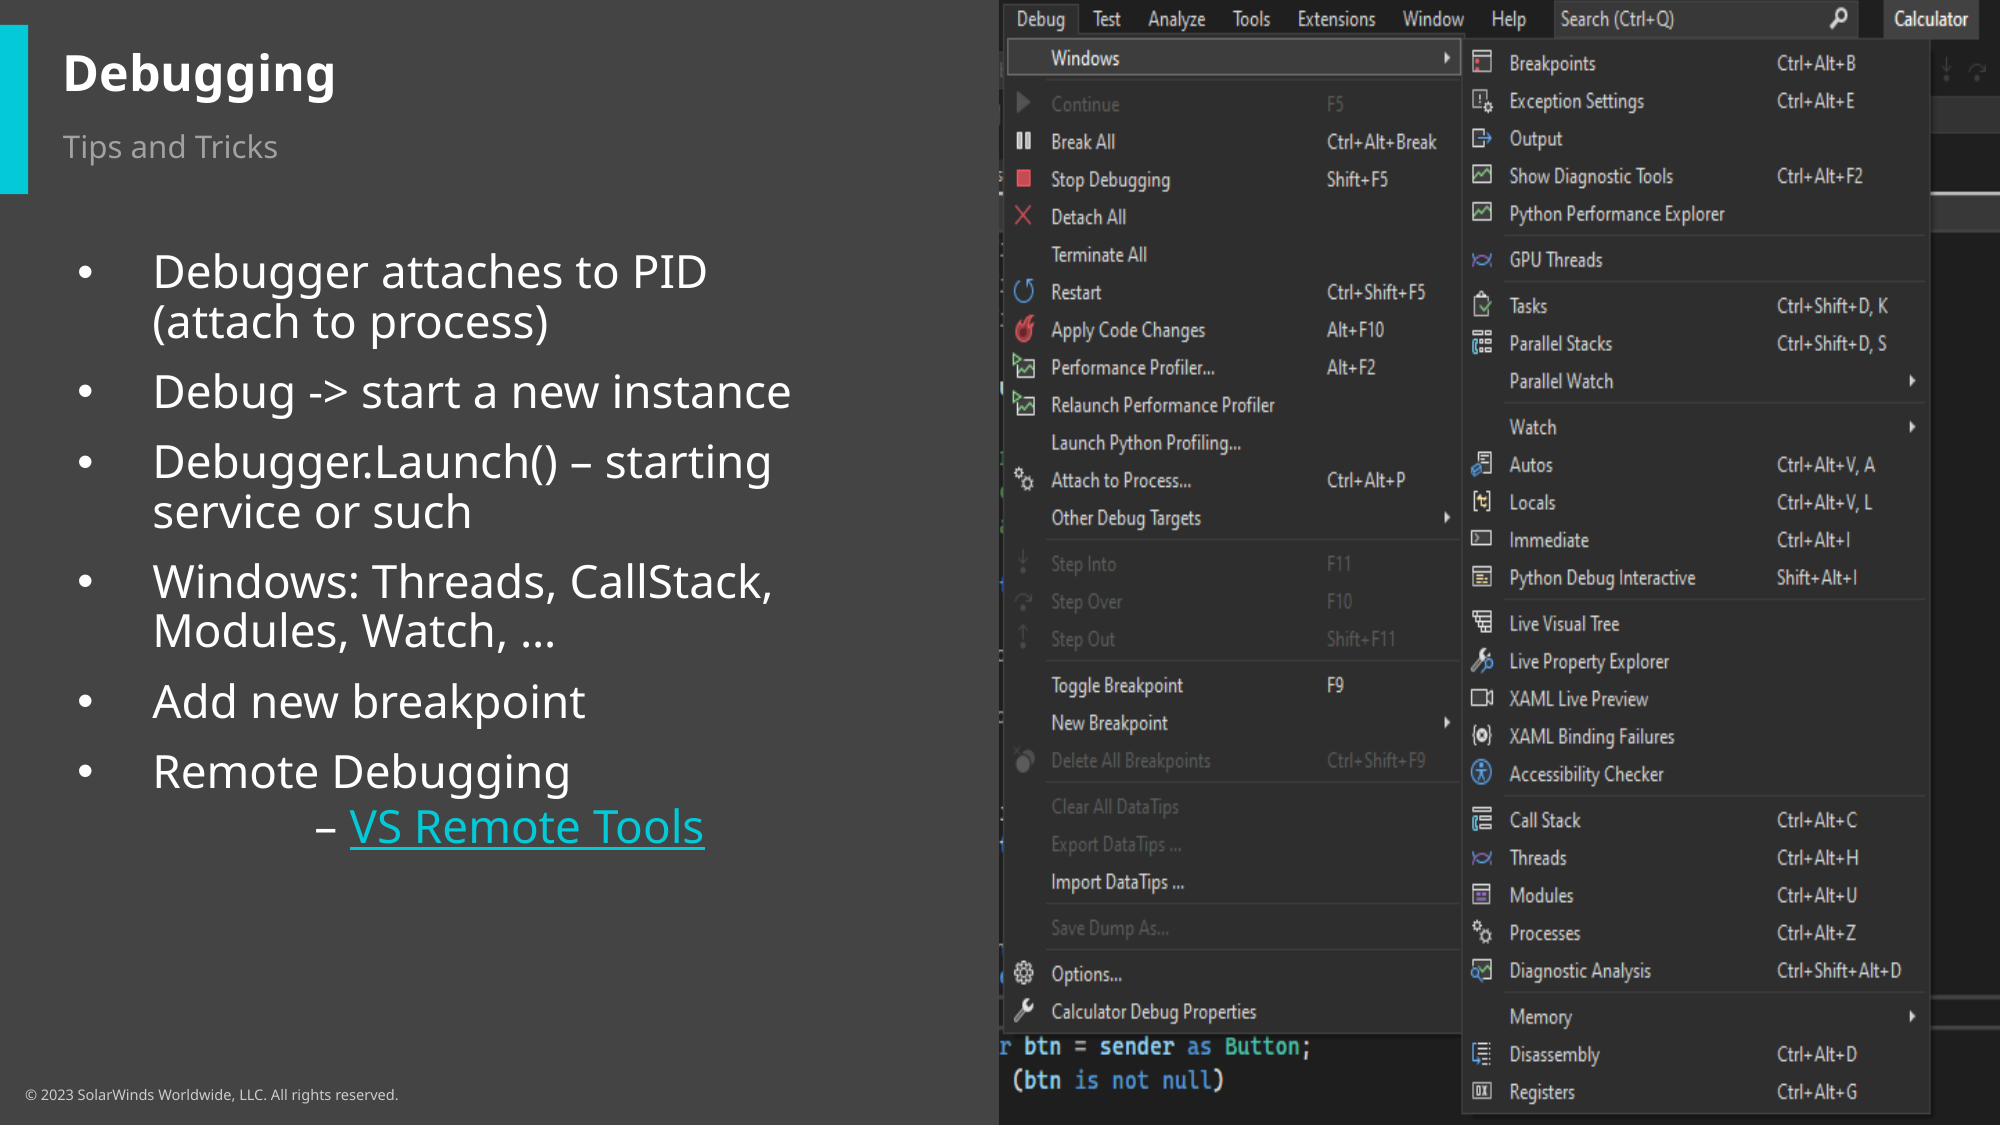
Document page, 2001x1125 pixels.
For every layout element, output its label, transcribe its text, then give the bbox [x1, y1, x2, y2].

list Tips and Tricks [47, 123, 999, 174]
list Debugger attaches to PID (attach to process) Debug -> start a new instance Debugger.Launch() – starting service or such Windows: Threads, CallStack, Modules, Watch, … Add new breakpoint Remote Debugging – VS Remote Tools [62, 241, 849, 1018]
title Debugging [47, 40, 999, 111]
picture [999, 0, 2000, 1125]
footer © 2023 SolarWinds Worldwide, LLC. All rights reserved. [10, 1080, 908, 1113]
